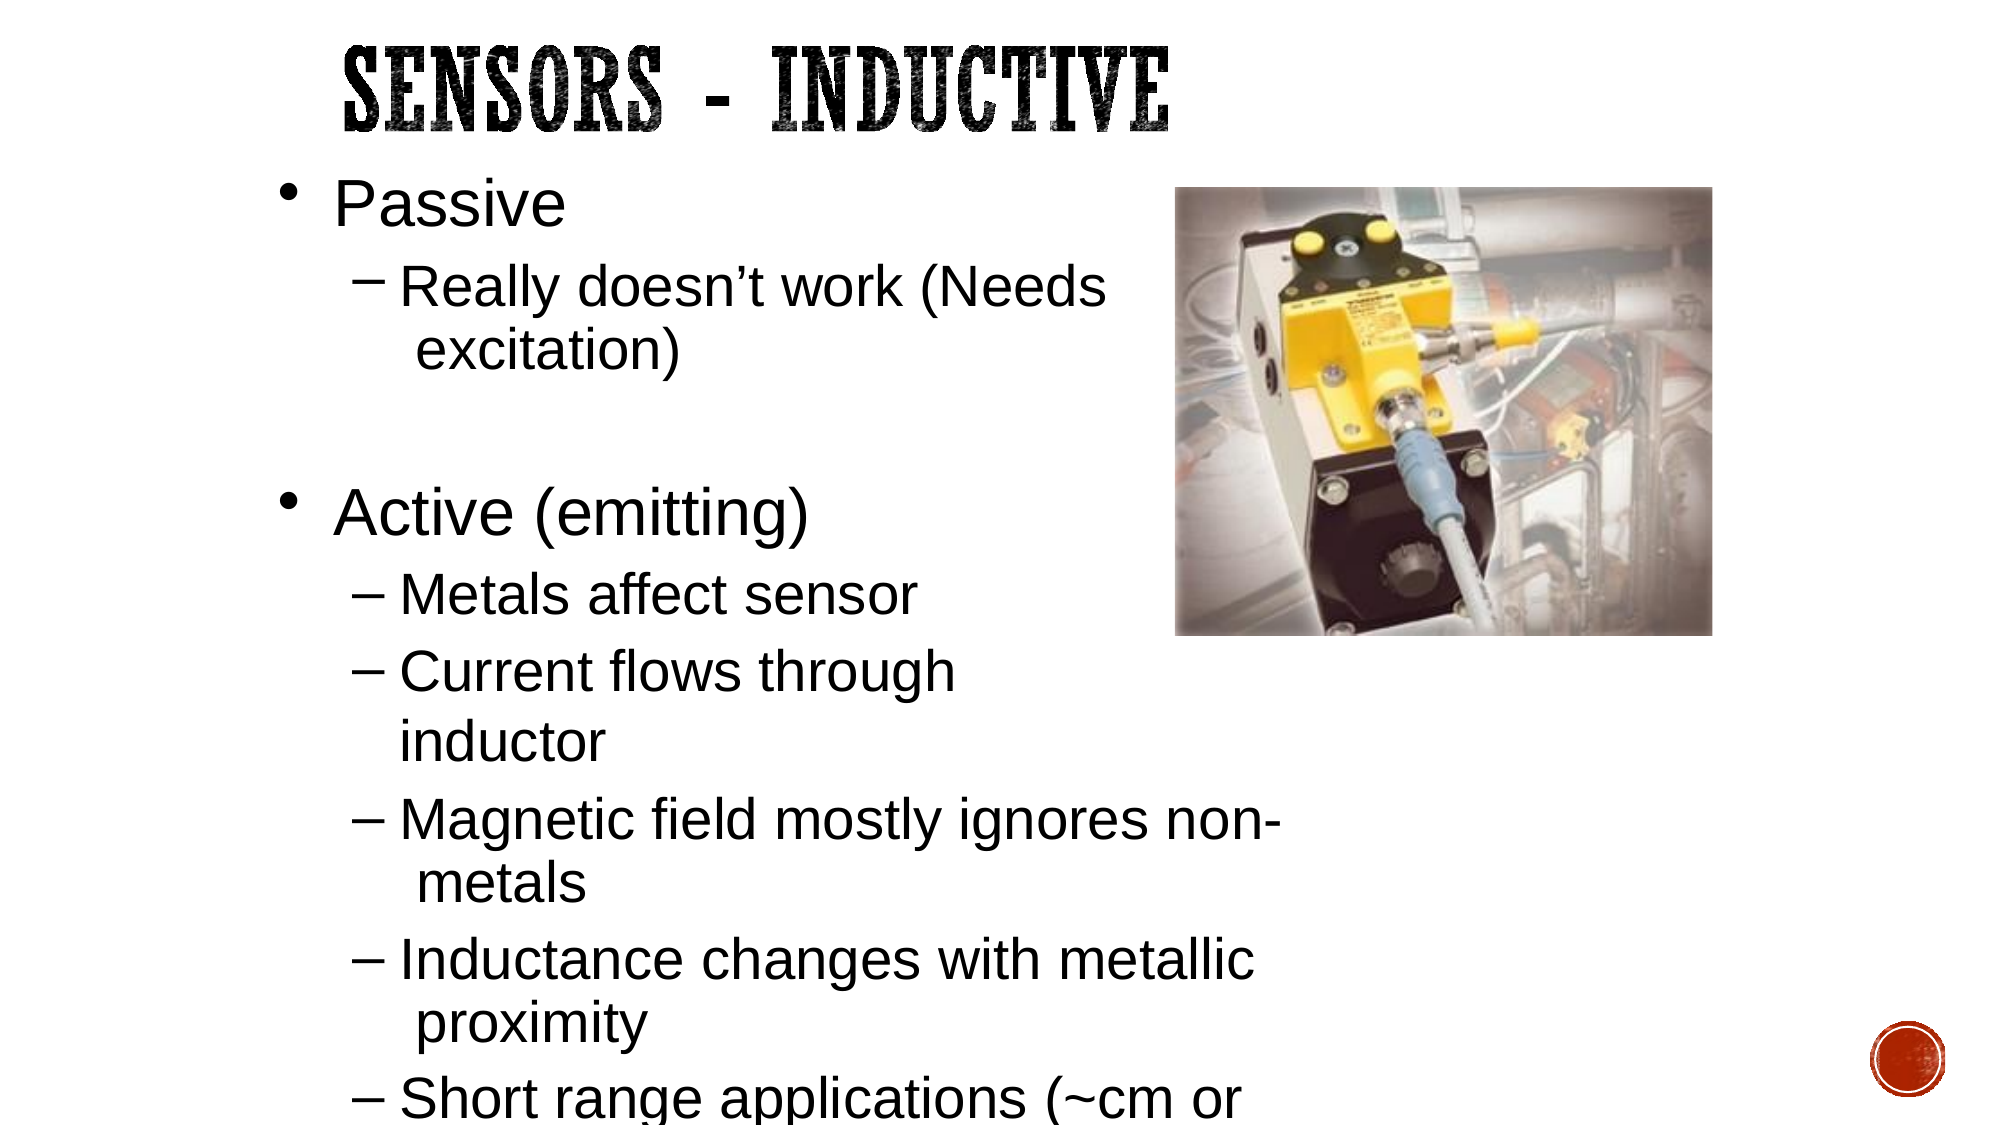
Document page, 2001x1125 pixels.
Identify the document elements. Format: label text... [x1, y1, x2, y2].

text_box [772, 45, 1168, 132]
text_box Passive Really doesn’t work (Needs excitation) Active (emitting) Metals affect sensor Current flows through inductor Magnetic field mostly ignores non- metals Inductance changes with metallic proximity Short range applications (~cm or mm) [275, 149, 1380, 1125]
text_box [1380, 187, 1713, 636]
picture [1870, 1021, 1946, 1097]
text_box [344, 45, 662, 132]
text_box [706, 96, 730, 106]
